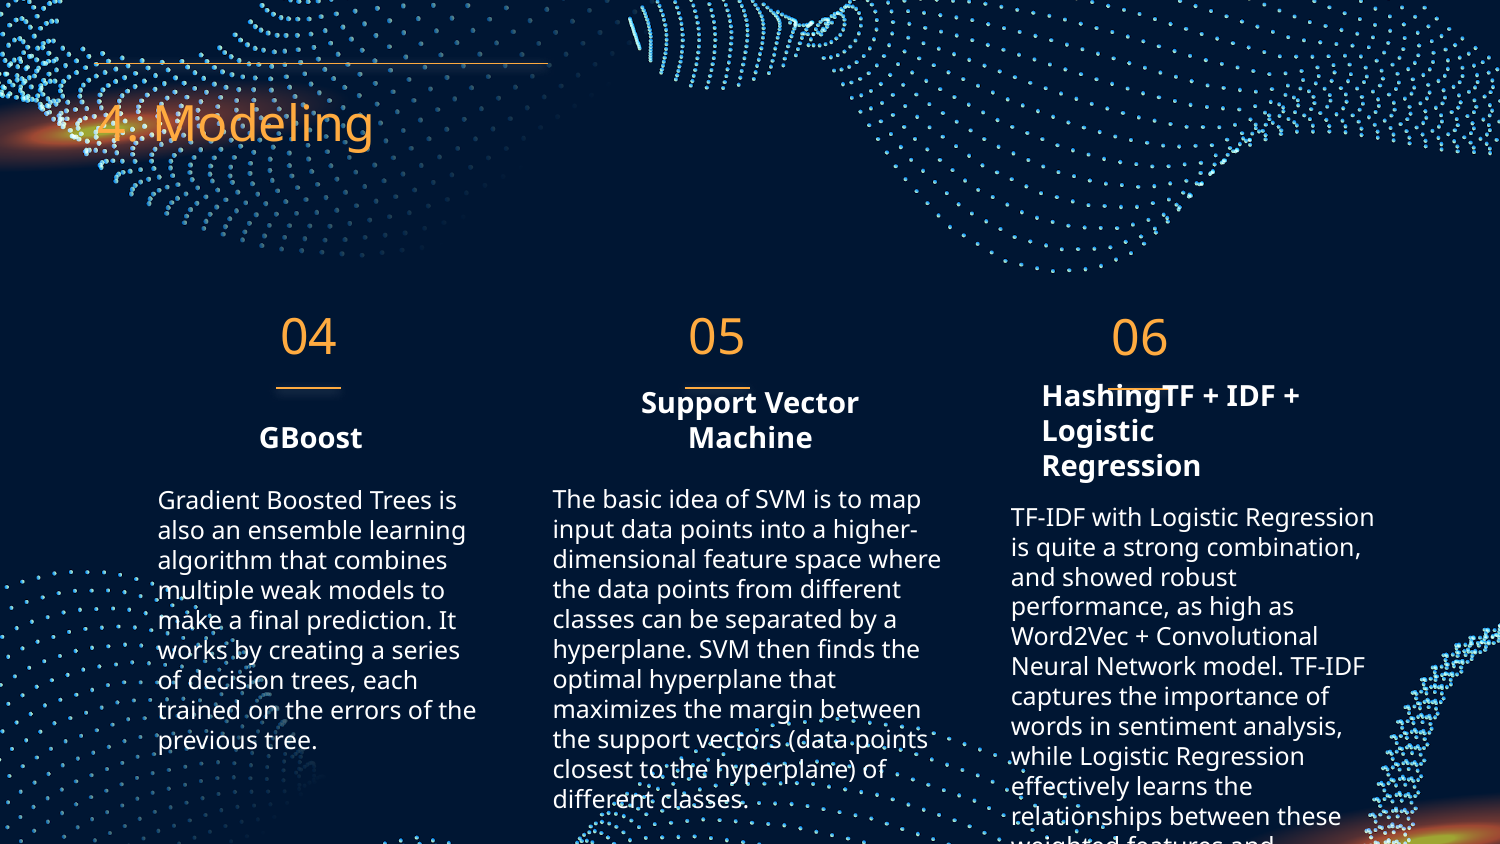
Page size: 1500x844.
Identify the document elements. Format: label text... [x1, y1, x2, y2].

title 05 [547, 261, 887, 380]
text_box GBoost [175, 379, 447, 469]
title 06 [970, 261, 1310, 381]
text_box TF-IDF with Logistic Regression is quite a strong combination, and showed robust performance, as high as Word2Vec + Convolutional Neural Network model. TF-IDF captures the importance of words in sentiment analysis, while Logistic Regression effectively learns the relationships between these weighted features and sentiment labels. [977, 486, 1406, 676]
text_box The basic idea of SVM is to map input data points into a higher-dimensional feature space where the data points from different classes can be separated by a hyperplane. SVM then finds the optimal hyperplane that maximizes the margin between the support vectors (data points closest to the hyperplane) of different classes. [518, 468, 971, 659]
subtitle Gradient Boosted Trees is also an ensemble learning algorithm that combines multiple weak models to make a final prediction. It works by creating a series of decision trees, each trained on the errors of the previous tree. [123, 469, 502, 660]
title 04 [139, 261, 479, 380]
picture [0, 0, 1500, 844]
text_box HashingTF + IDF + Logistic Regression [1026, 424, 1319, 486]
text_box Support Vector Machine [580, 388, 920, 468]
text_box 4. Modeling [82, 76, 548, 231]
